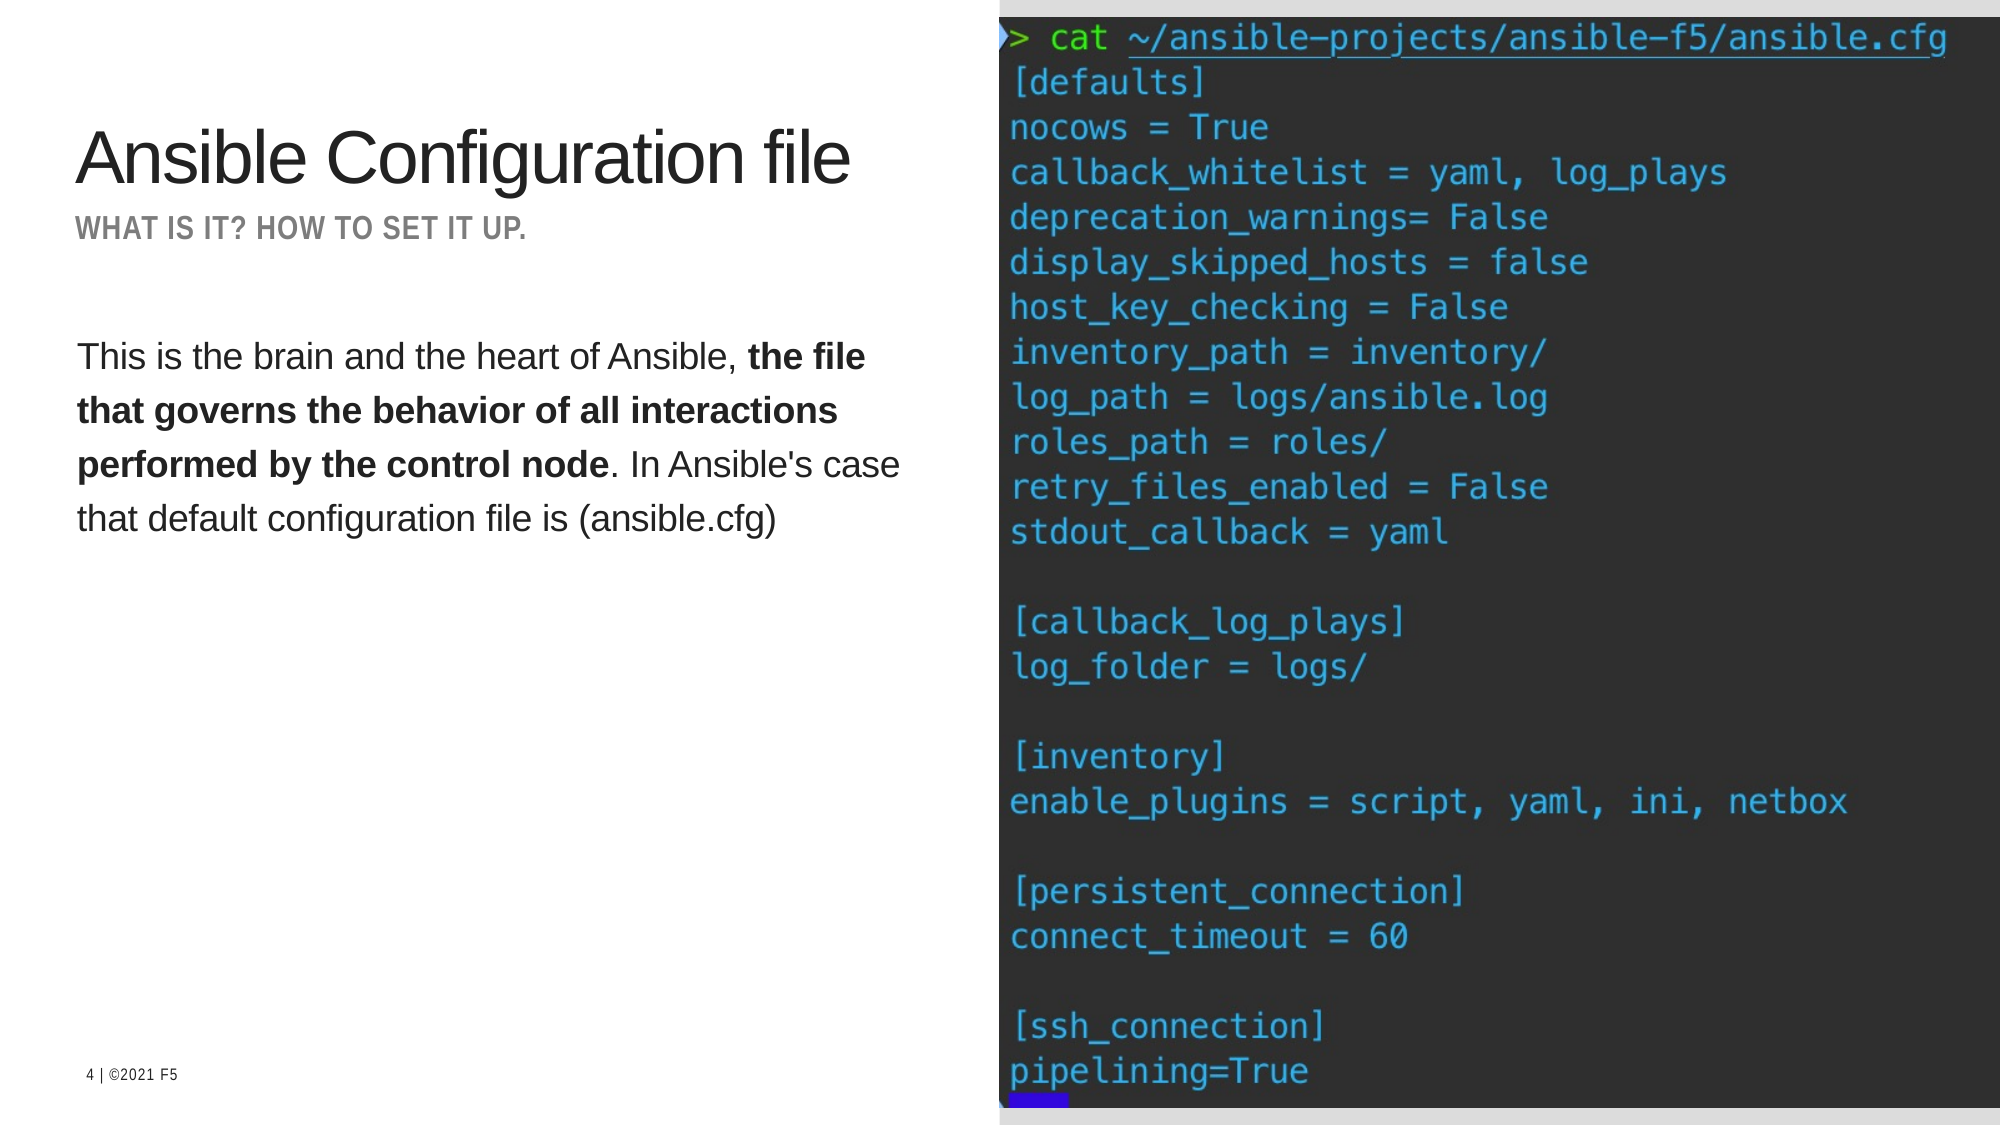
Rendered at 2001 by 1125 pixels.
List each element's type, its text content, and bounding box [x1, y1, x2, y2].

list What is it? How to set it up. [75, 206, 925, 247]
list This is the brain and the heart of Ansible, the file that governs the behavior of all interactions performed by the control node. In Ansible's case that default configuration file is (ansible.cfg) [76, 322, 925, 1049]
title Ansible Configuration file [75, 75, 925, 199]
picture [999, 17, 2000, 1108]
